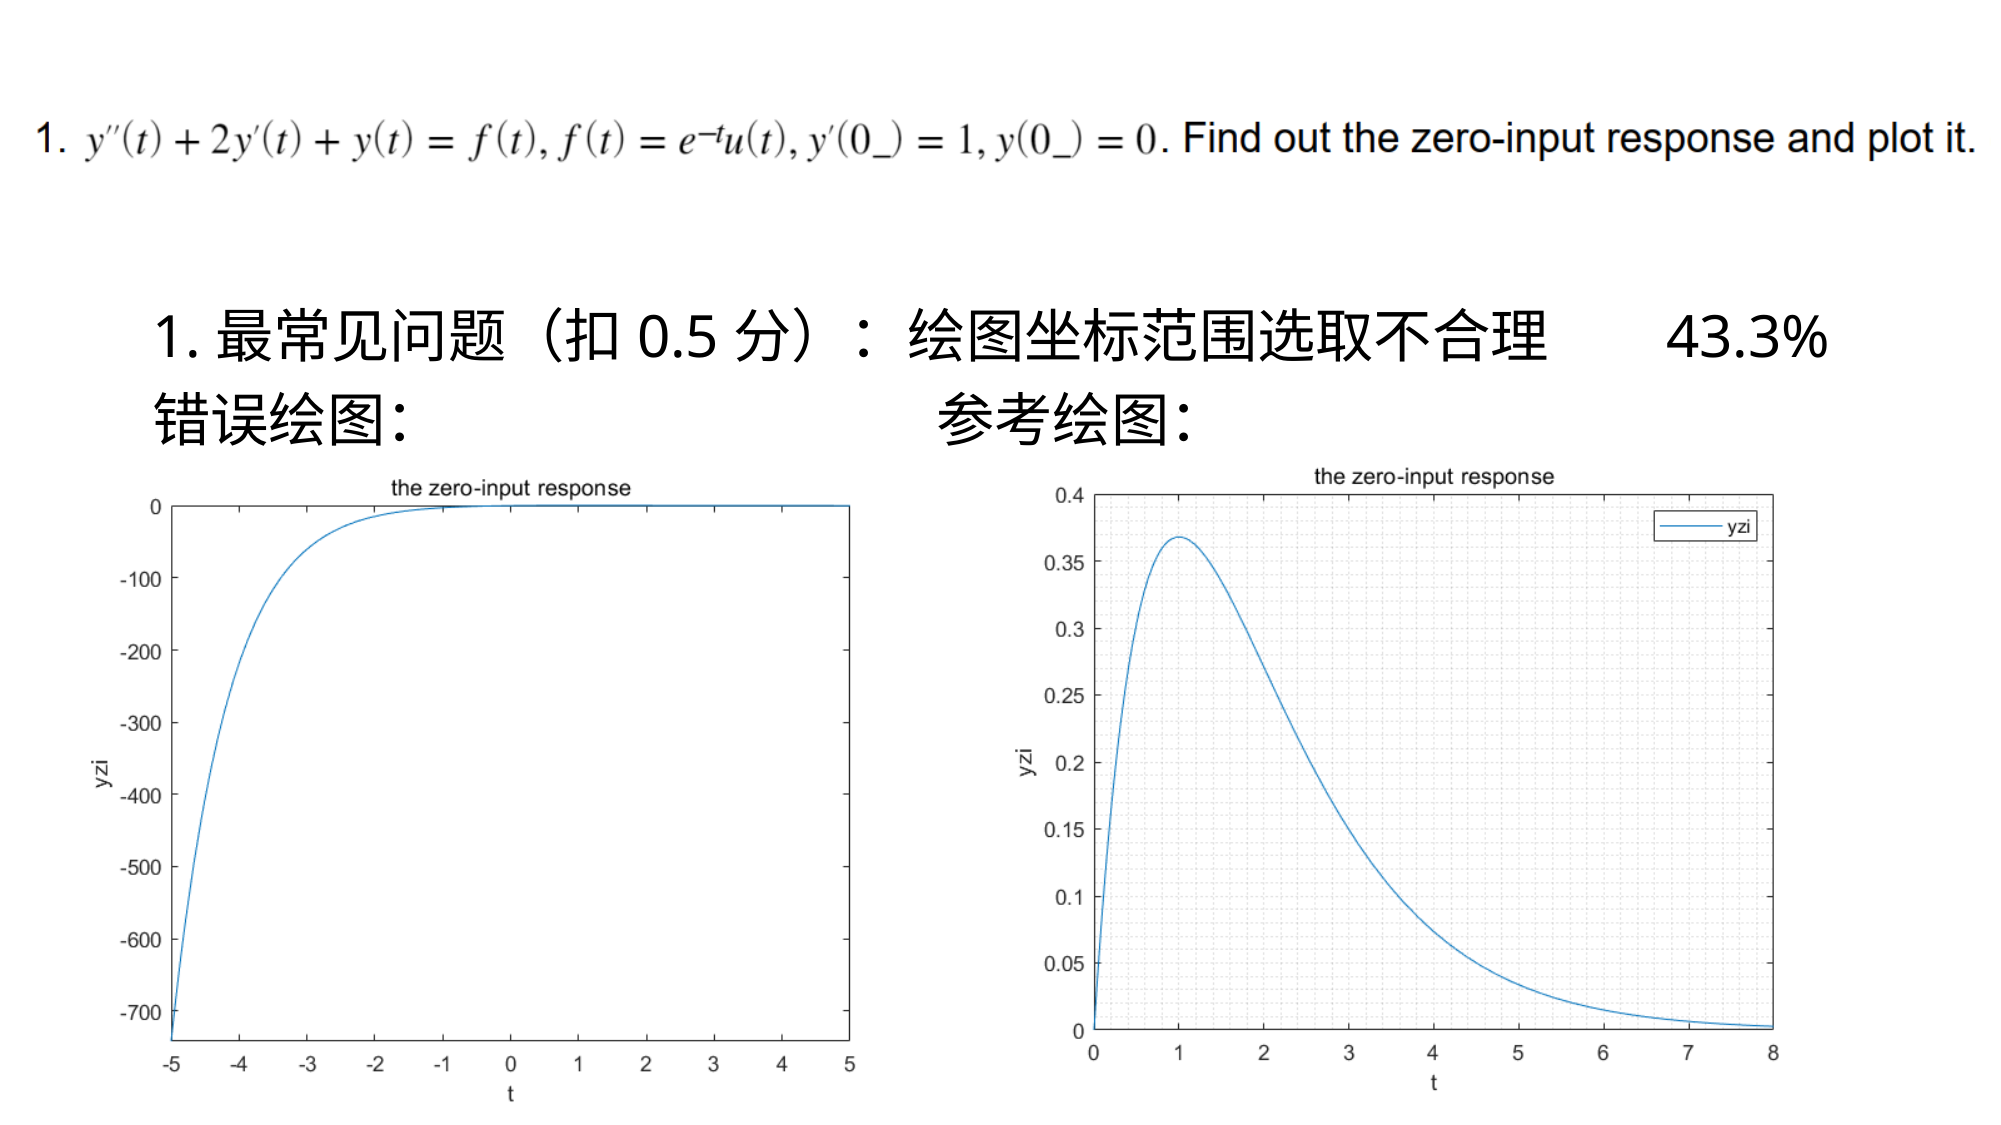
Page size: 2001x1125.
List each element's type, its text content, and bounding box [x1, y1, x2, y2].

list 1.最常见问题（扣0.5分）：绘图坐标范围选取不合理 43.3% 错误绘图： 参考绘图： [137, 299, 1863, 1014]
picture [80, 463, 900, 1114]
picture [9, 75, 1991, 184]
picture [999, 449, 1819, 1094]
